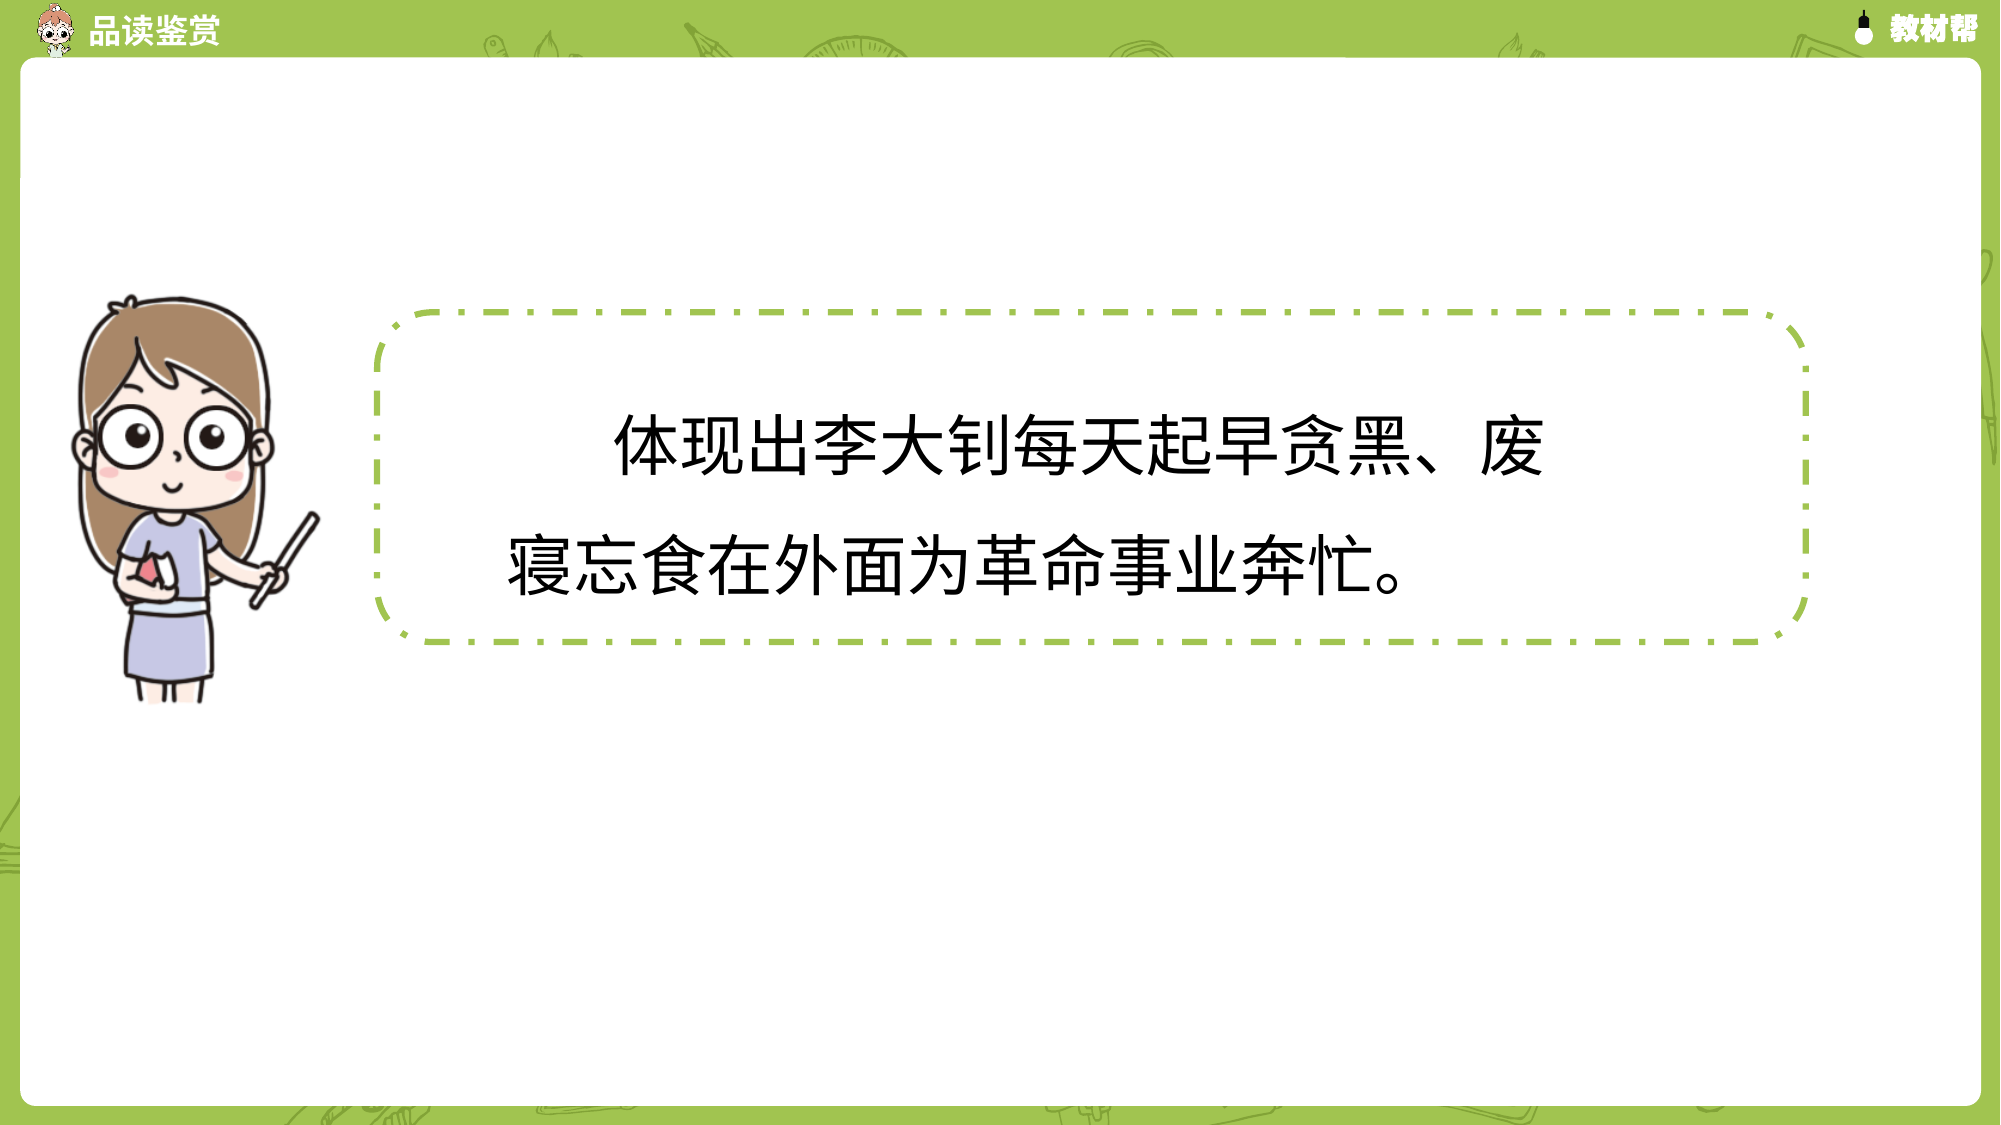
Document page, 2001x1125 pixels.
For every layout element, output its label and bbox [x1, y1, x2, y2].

text_box [376, 311, 1807, 644]
picture [36, 1, 75, 58]
picture [50, 291, 331, 713]
